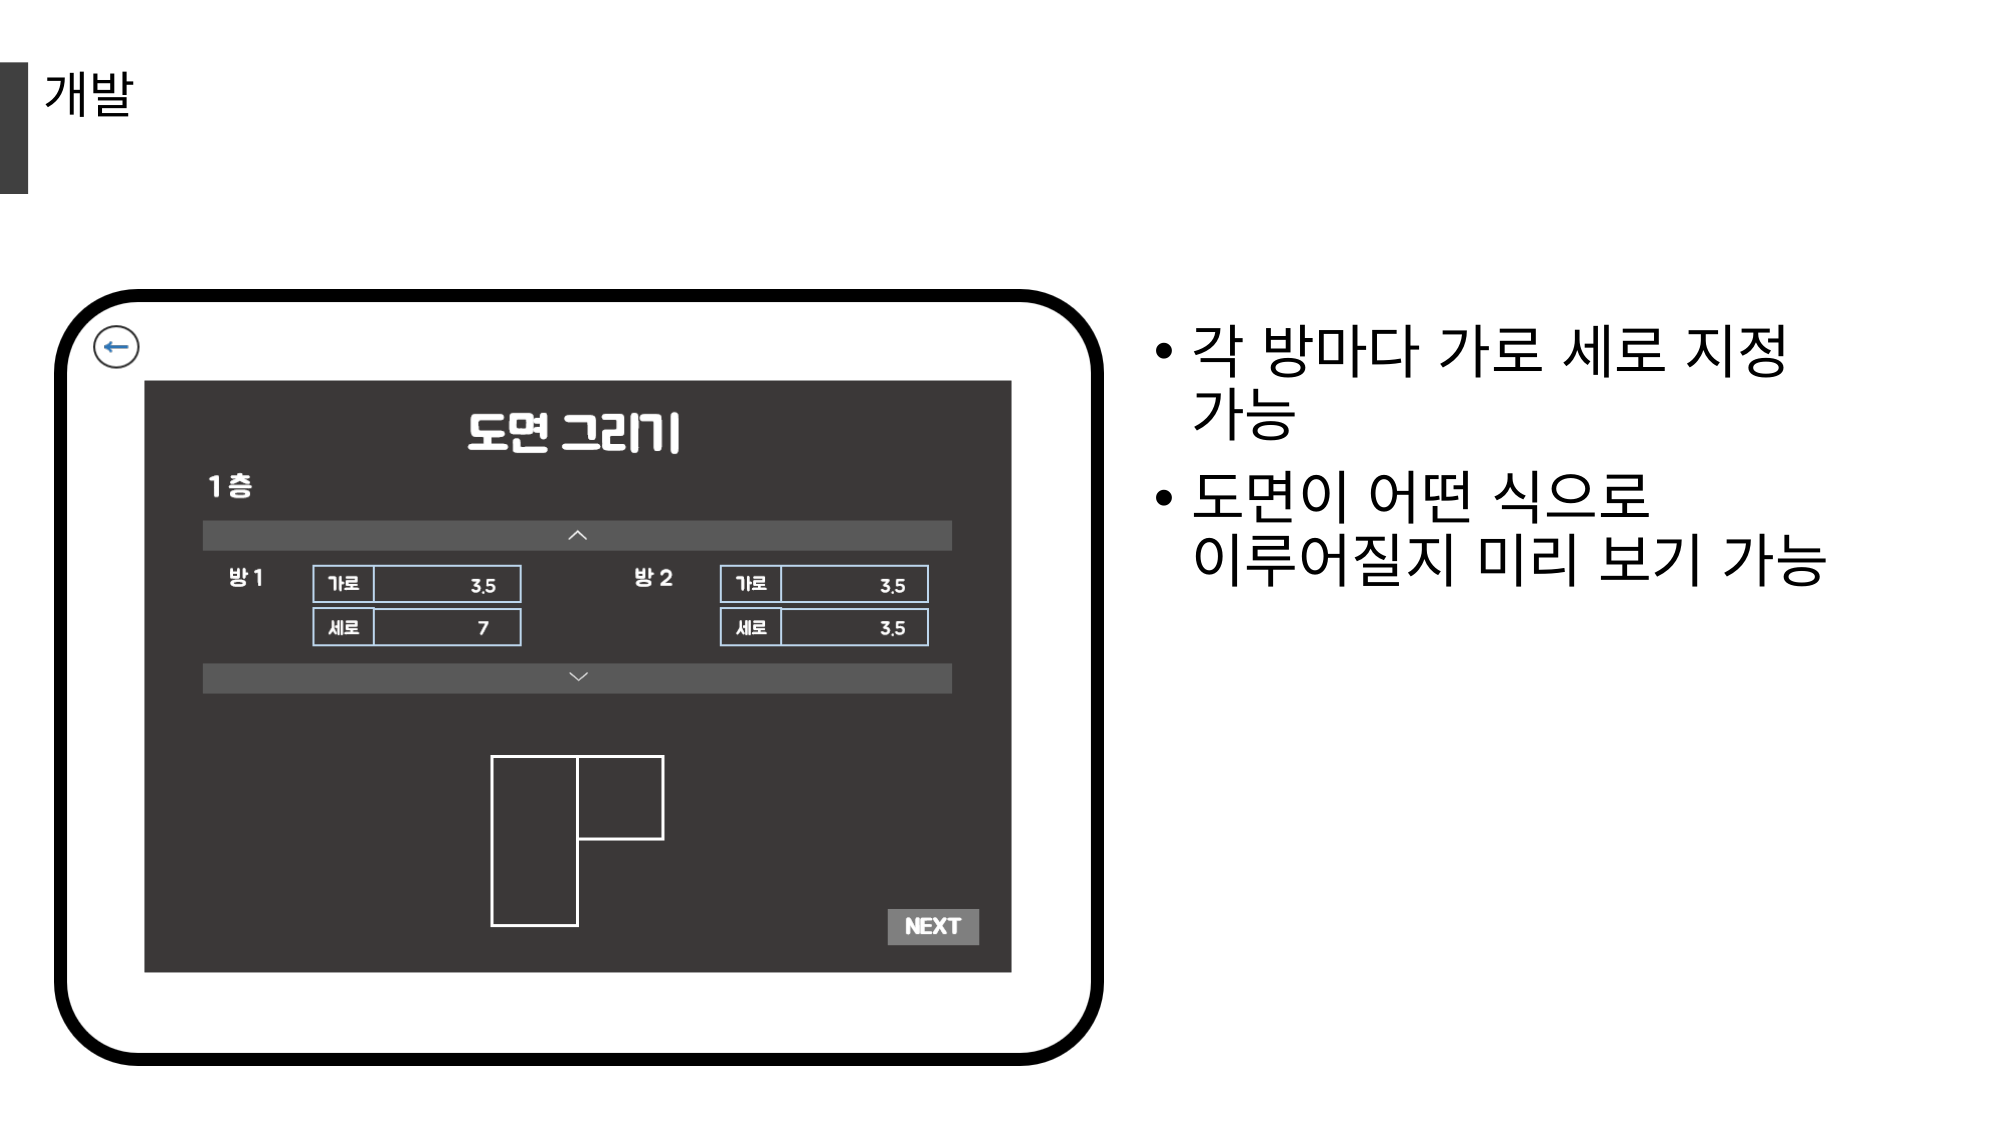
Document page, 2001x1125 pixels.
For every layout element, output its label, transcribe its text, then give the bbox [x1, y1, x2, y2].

list 개발 [28, 62, 452, 138]
text_box 각 방마다 가로 세로 지정 가능 도면이 어떤 식으로 이루어질지 미리 보기 가능 [1138, 315, 1905, 1030]
picture [54, 289, 1104, 1066]
